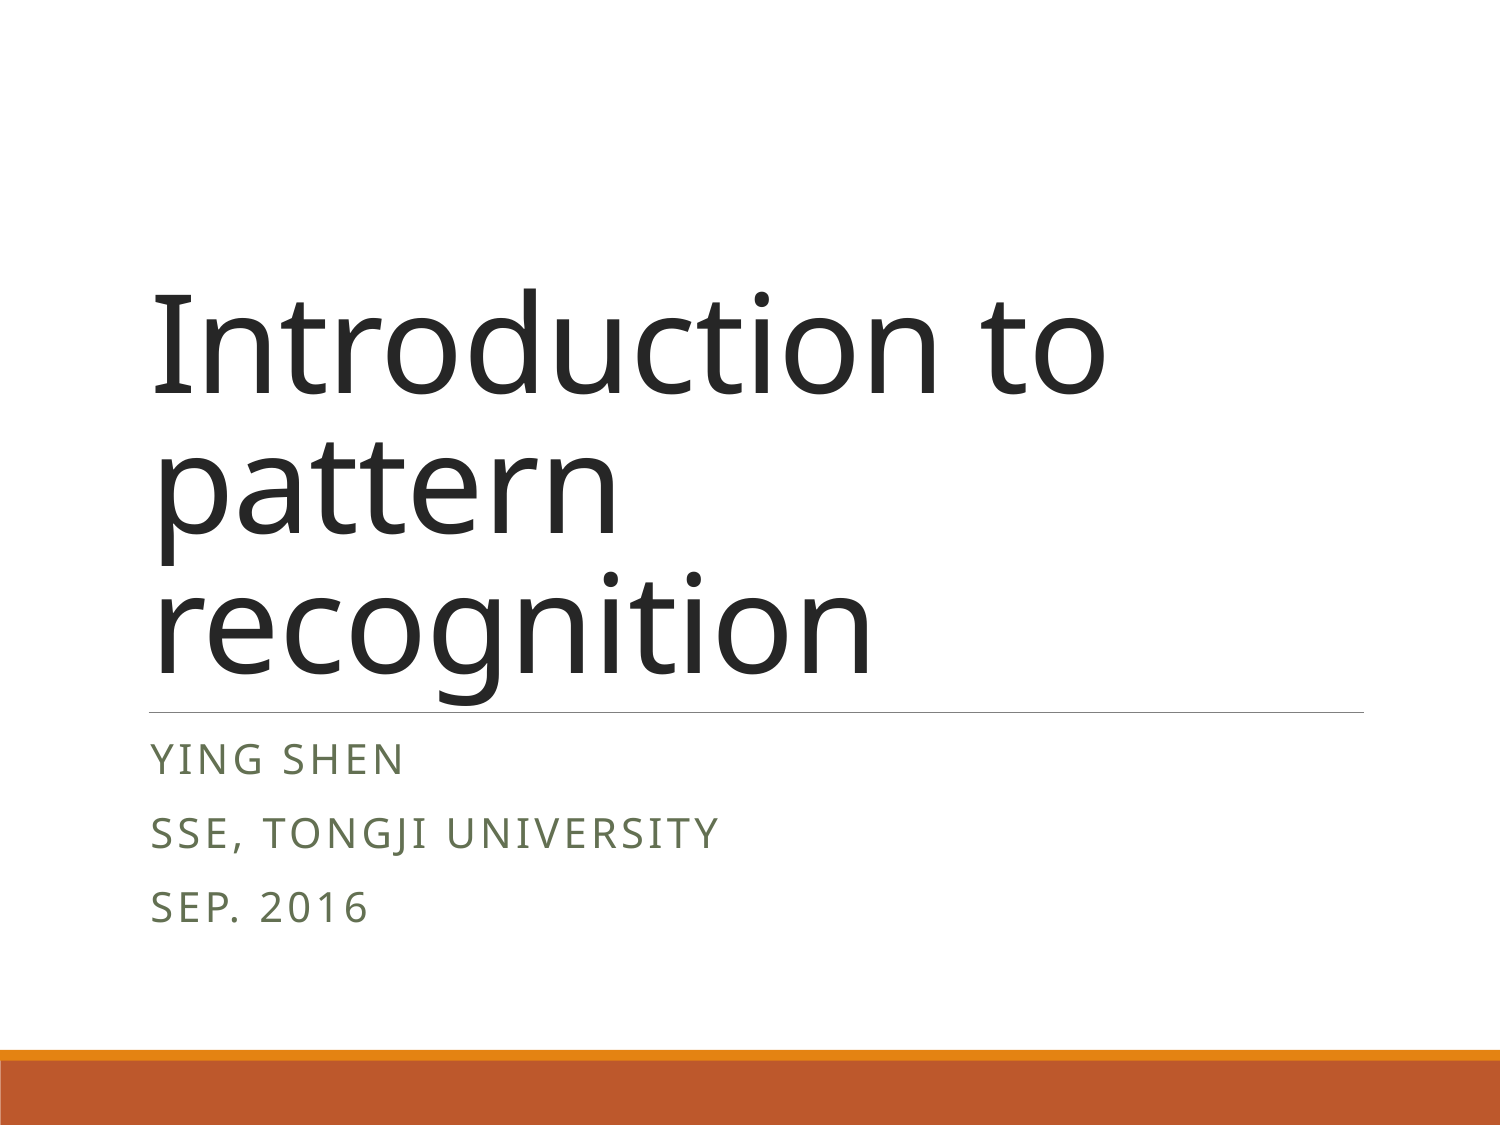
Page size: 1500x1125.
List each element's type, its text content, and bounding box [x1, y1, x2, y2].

title Introduction to pattern recognition [135, 124, 1373, 710]
subtitle Ying shen Sse, tongji university Sep. 2016 [135, 730, 1373, 977]
